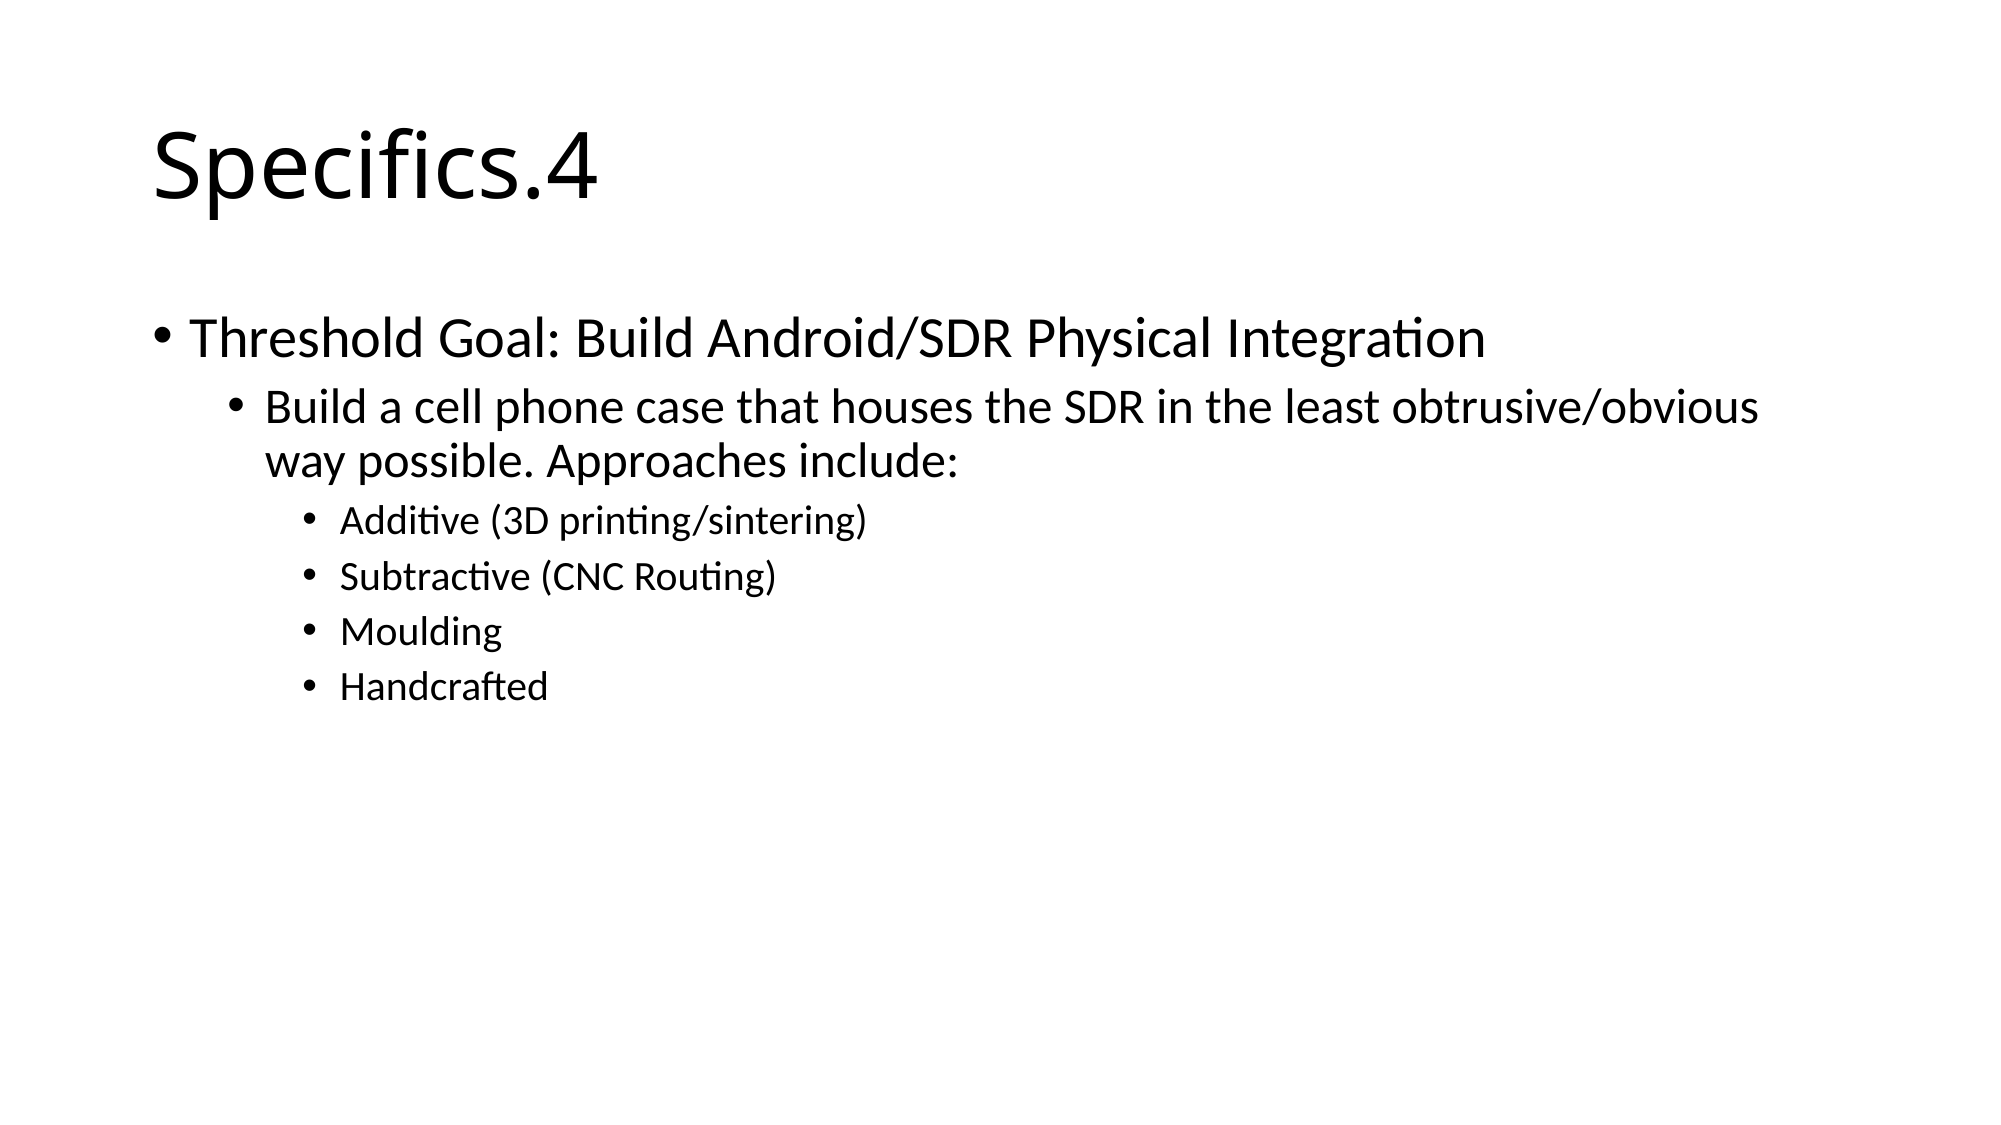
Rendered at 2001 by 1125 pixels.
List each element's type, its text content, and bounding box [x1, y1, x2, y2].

title Specifics.4 [137, 59, 1863, 278]
list Threshold Goal: Build Android/SDR Physical Integration Build a cell phone case that houses the SDR in the least obtrusive/obvious way possible. Approaches include: Additive (3D printing/sintering) Subtractive (CNC Routing) Moulding Handcrafted [137, 299, 1863, 1014]
